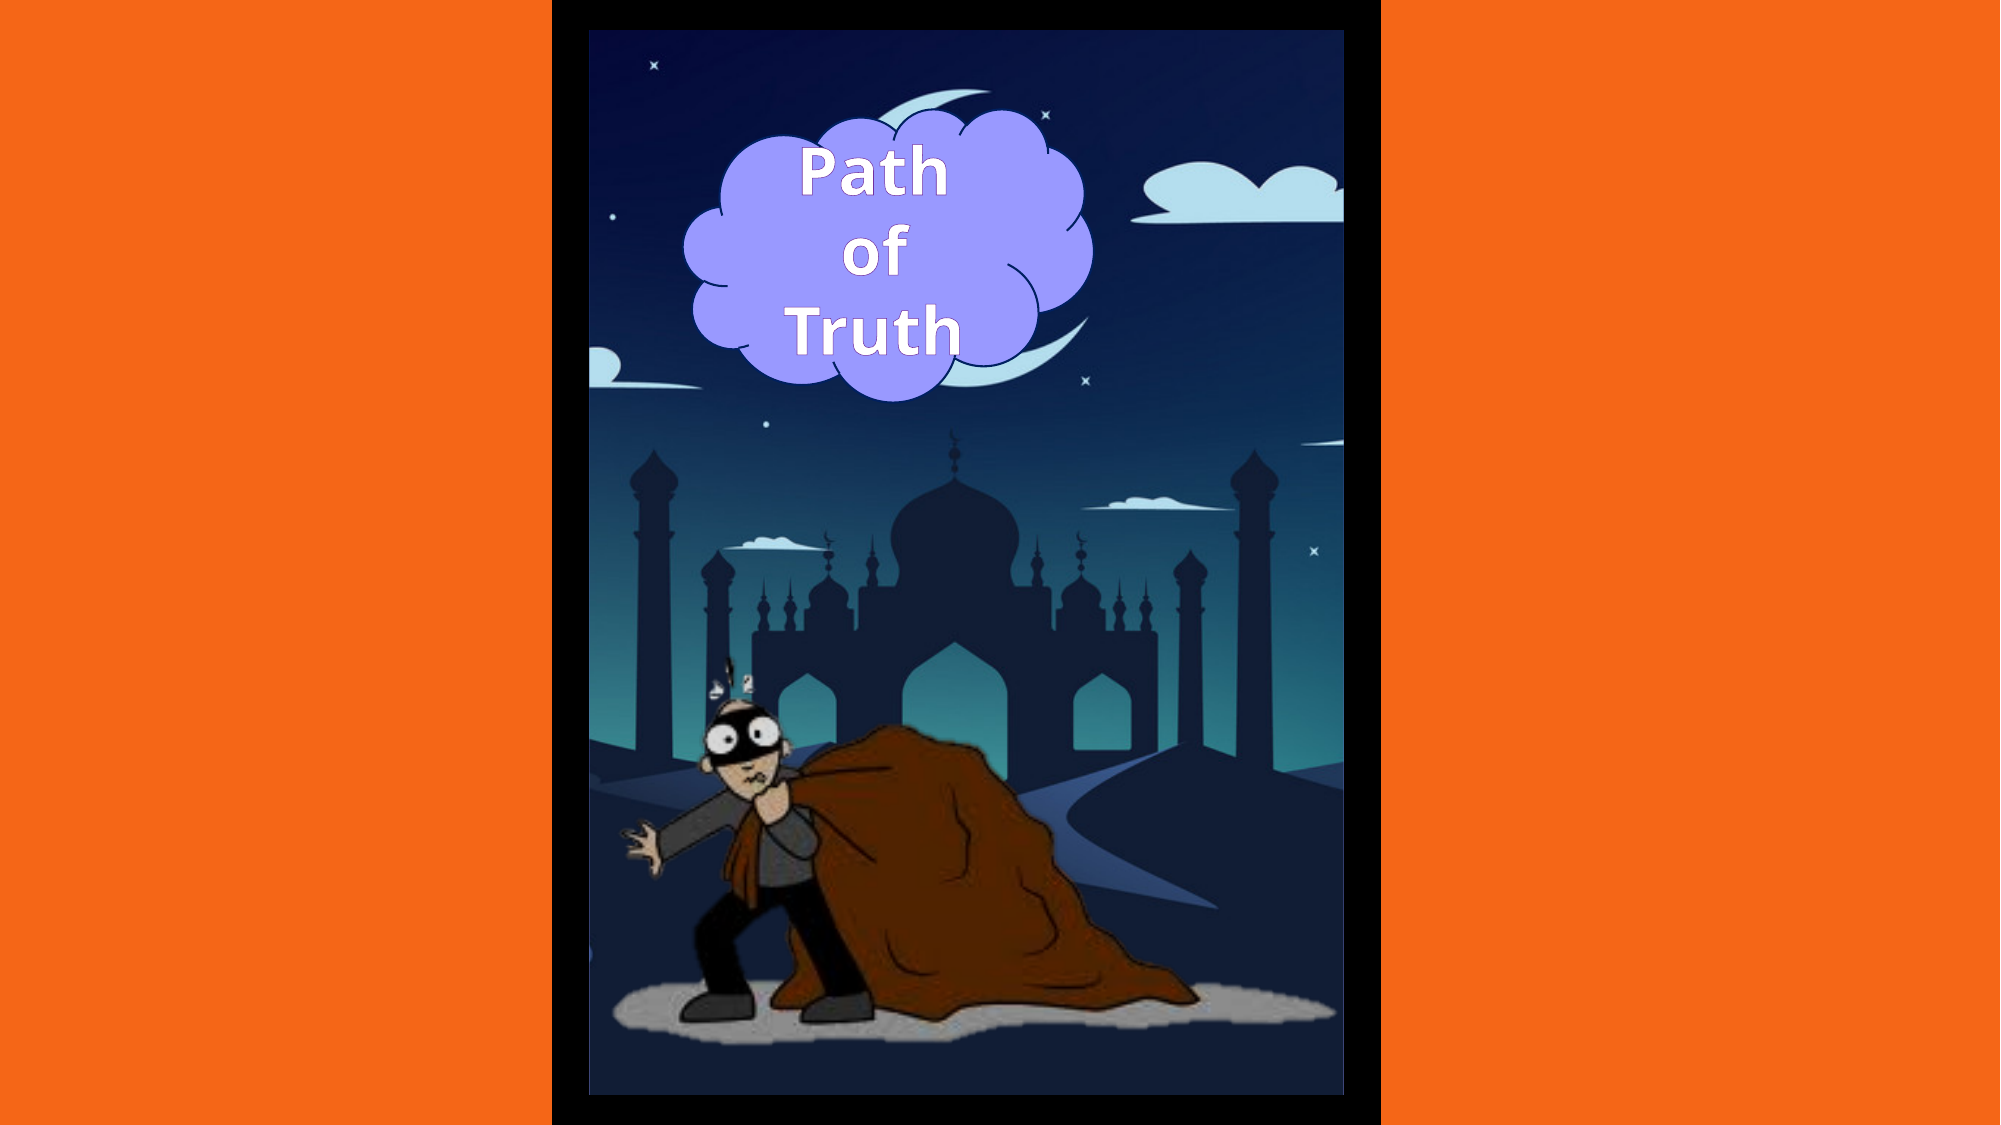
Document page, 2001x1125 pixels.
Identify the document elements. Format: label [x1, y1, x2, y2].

picture [585, 29, 1365, 1096]
